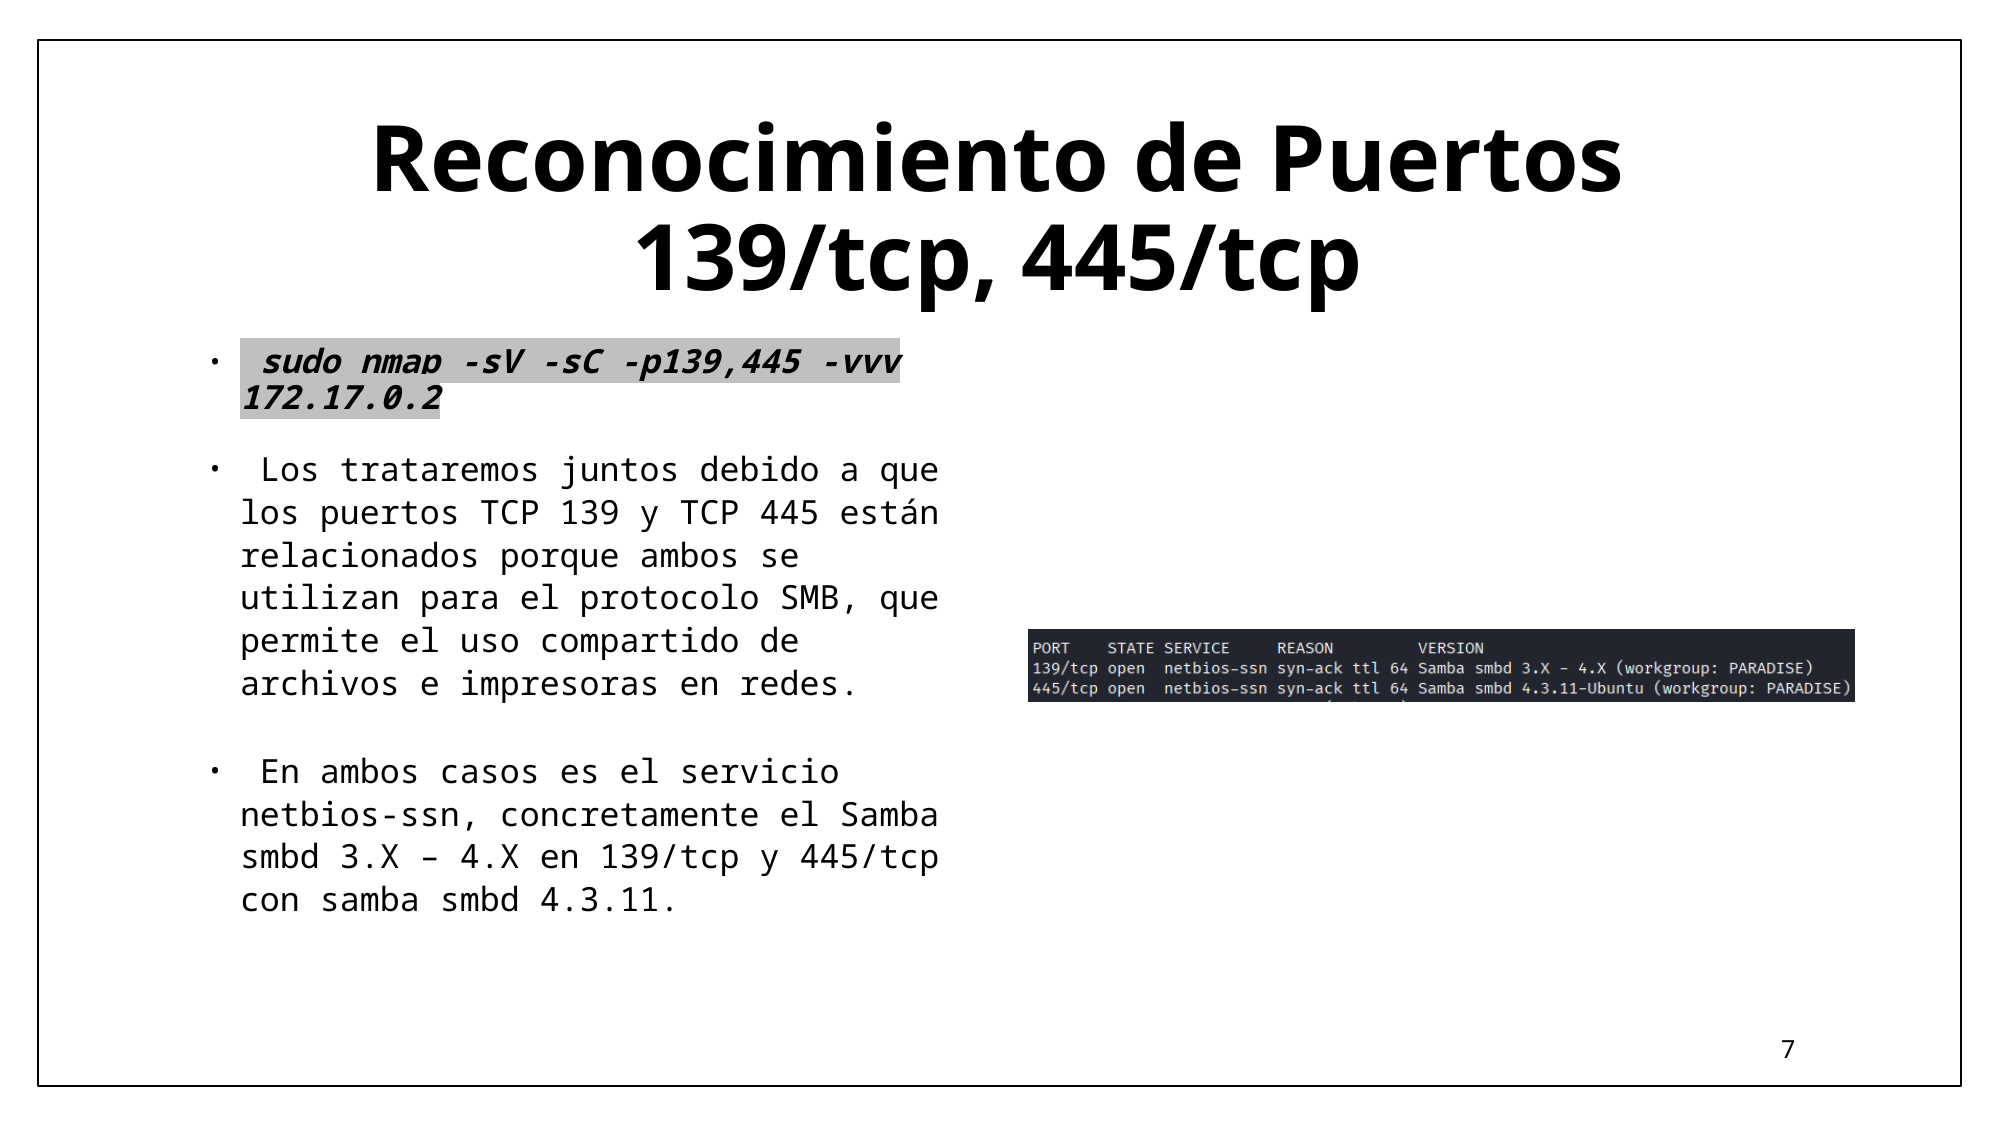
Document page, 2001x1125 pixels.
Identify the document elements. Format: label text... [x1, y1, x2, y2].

slide_number 7 [1530, 1020, 1811, 1081]
title Reconocimiento de Puertos 139/tcp, 445/tcp [187, 99, 1808, 323]
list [1027, 629, 1855, 702]
list sudo nmap -sV -sC -p139,445 -vvv 172.17.0.2 Los trataremos juntos debido a que los puertos TCP 139 y TCP 445 están relacionados porque ambos se utilizan para el protocolo SMB, que permite el uso compartido de archivos e impresoras en redes. En ambos casos es el servicio netbios-ssn, concretamente el Samba smbd 3.X – 4.X en 139/tcp y 445/tcp con samba smbd 4.3.11. [187, 337, 968, 998]
